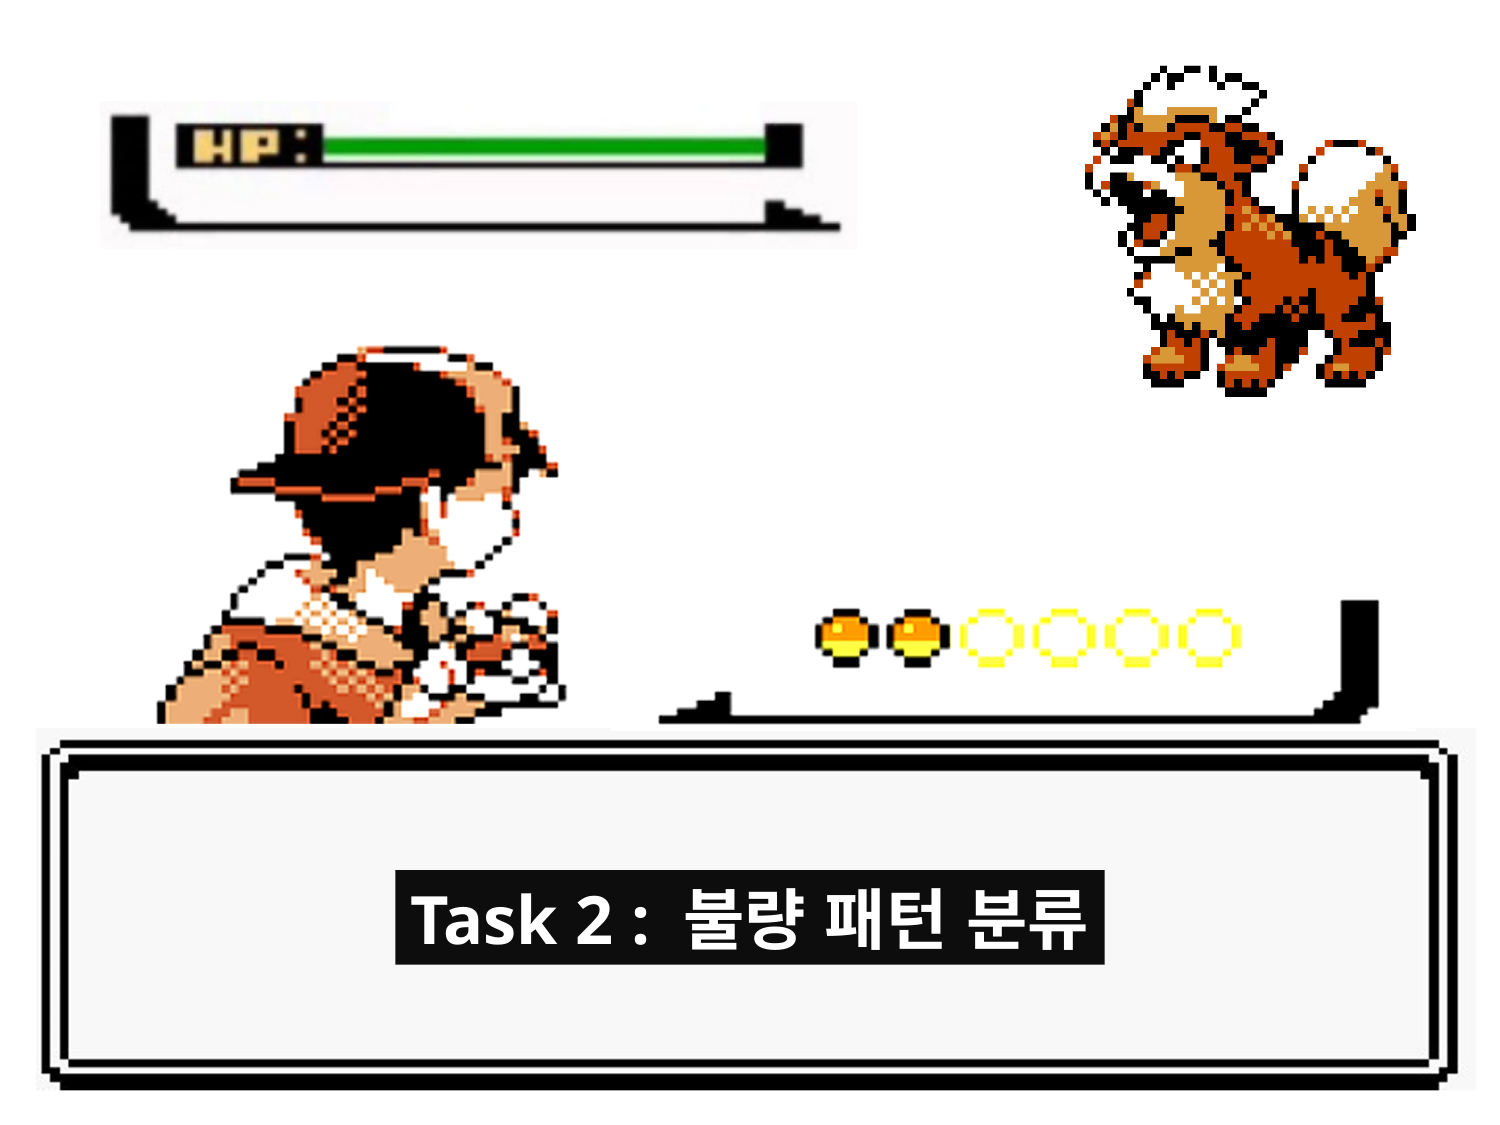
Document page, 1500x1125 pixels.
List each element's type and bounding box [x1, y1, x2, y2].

picture [1056, 52, 1442, 404]
picture [100, 101, 857, 250]
picture [123, 283, 585, 725]
picture [0, 563, 1500, 1109]
